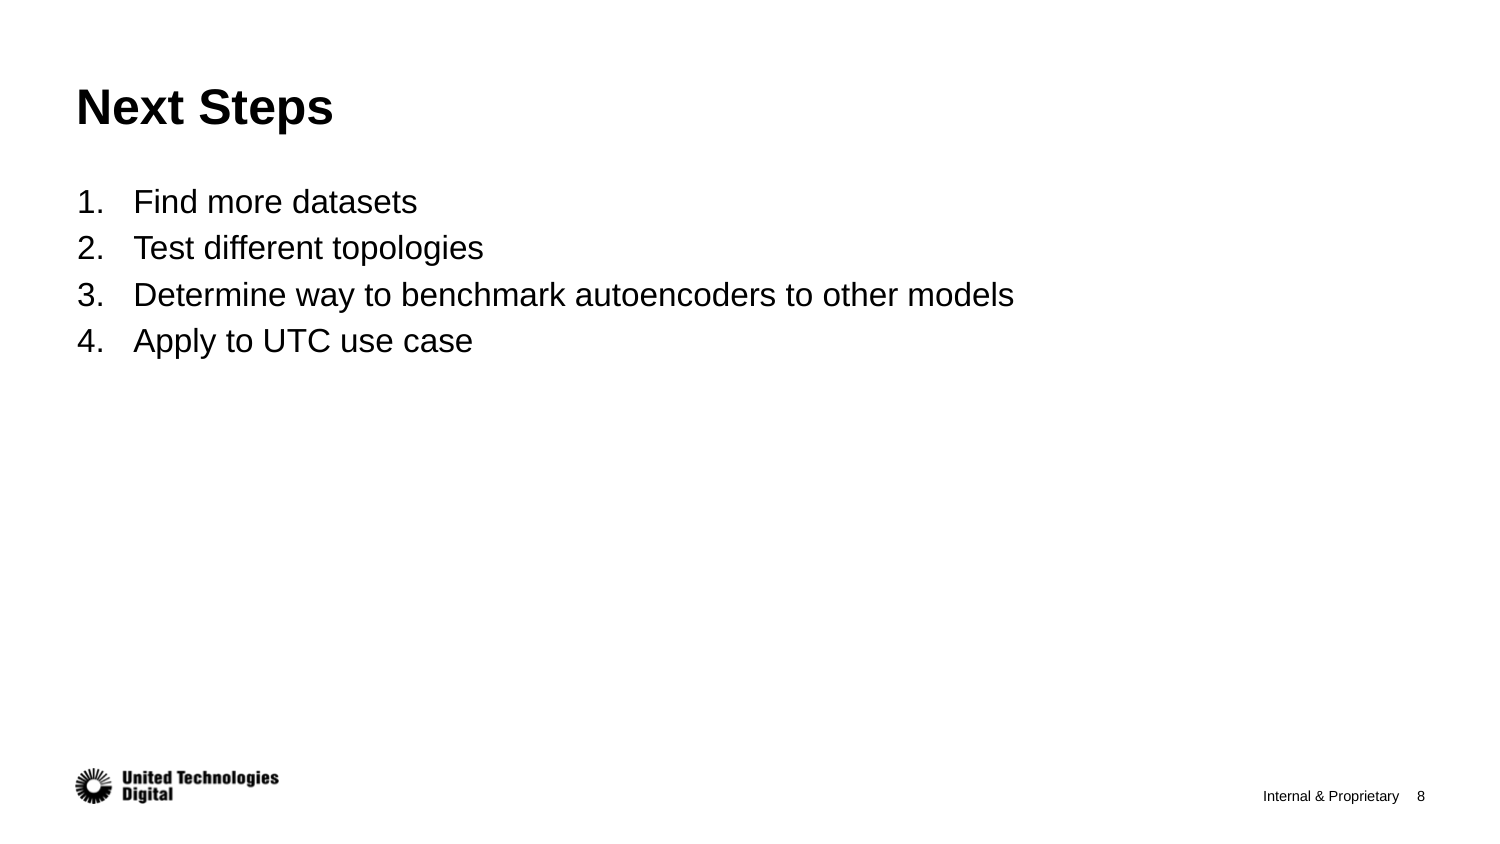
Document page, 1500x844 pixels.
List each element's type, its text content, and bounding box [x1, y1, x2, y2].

picture [75, 768, 279, 804]
title Next Steps [61, 57, 1412, 151]
list Find more datasets Test different topologies Determine way to benchmark autoencoders to other models Apply to UTC use case [61, 172, 1412, 754]
